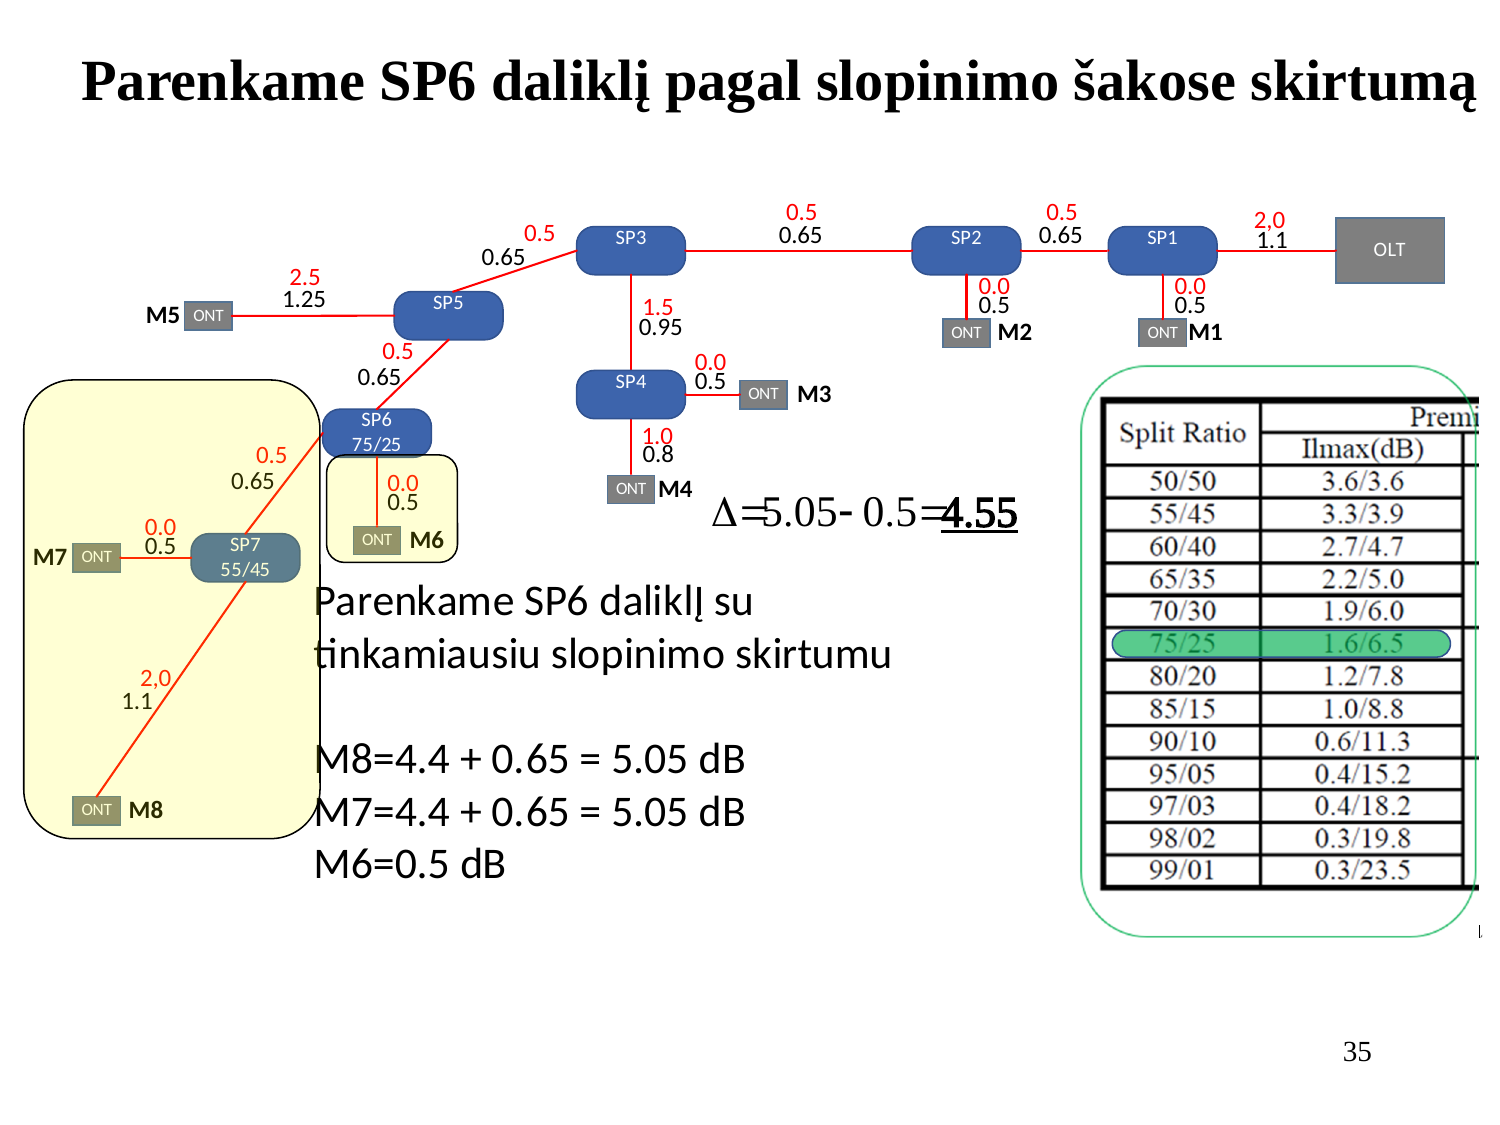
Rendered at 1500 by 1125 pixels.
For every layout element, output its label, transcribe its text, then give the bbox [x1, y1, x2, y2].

slide_number 35 [1074, 1025, 1388, 1100]
text_box Parenkame SP6 daliklį pagal slopinimo šakose skirtumą [66, 35, 1493, 120]
picture [16, 187, 1483, 938]
